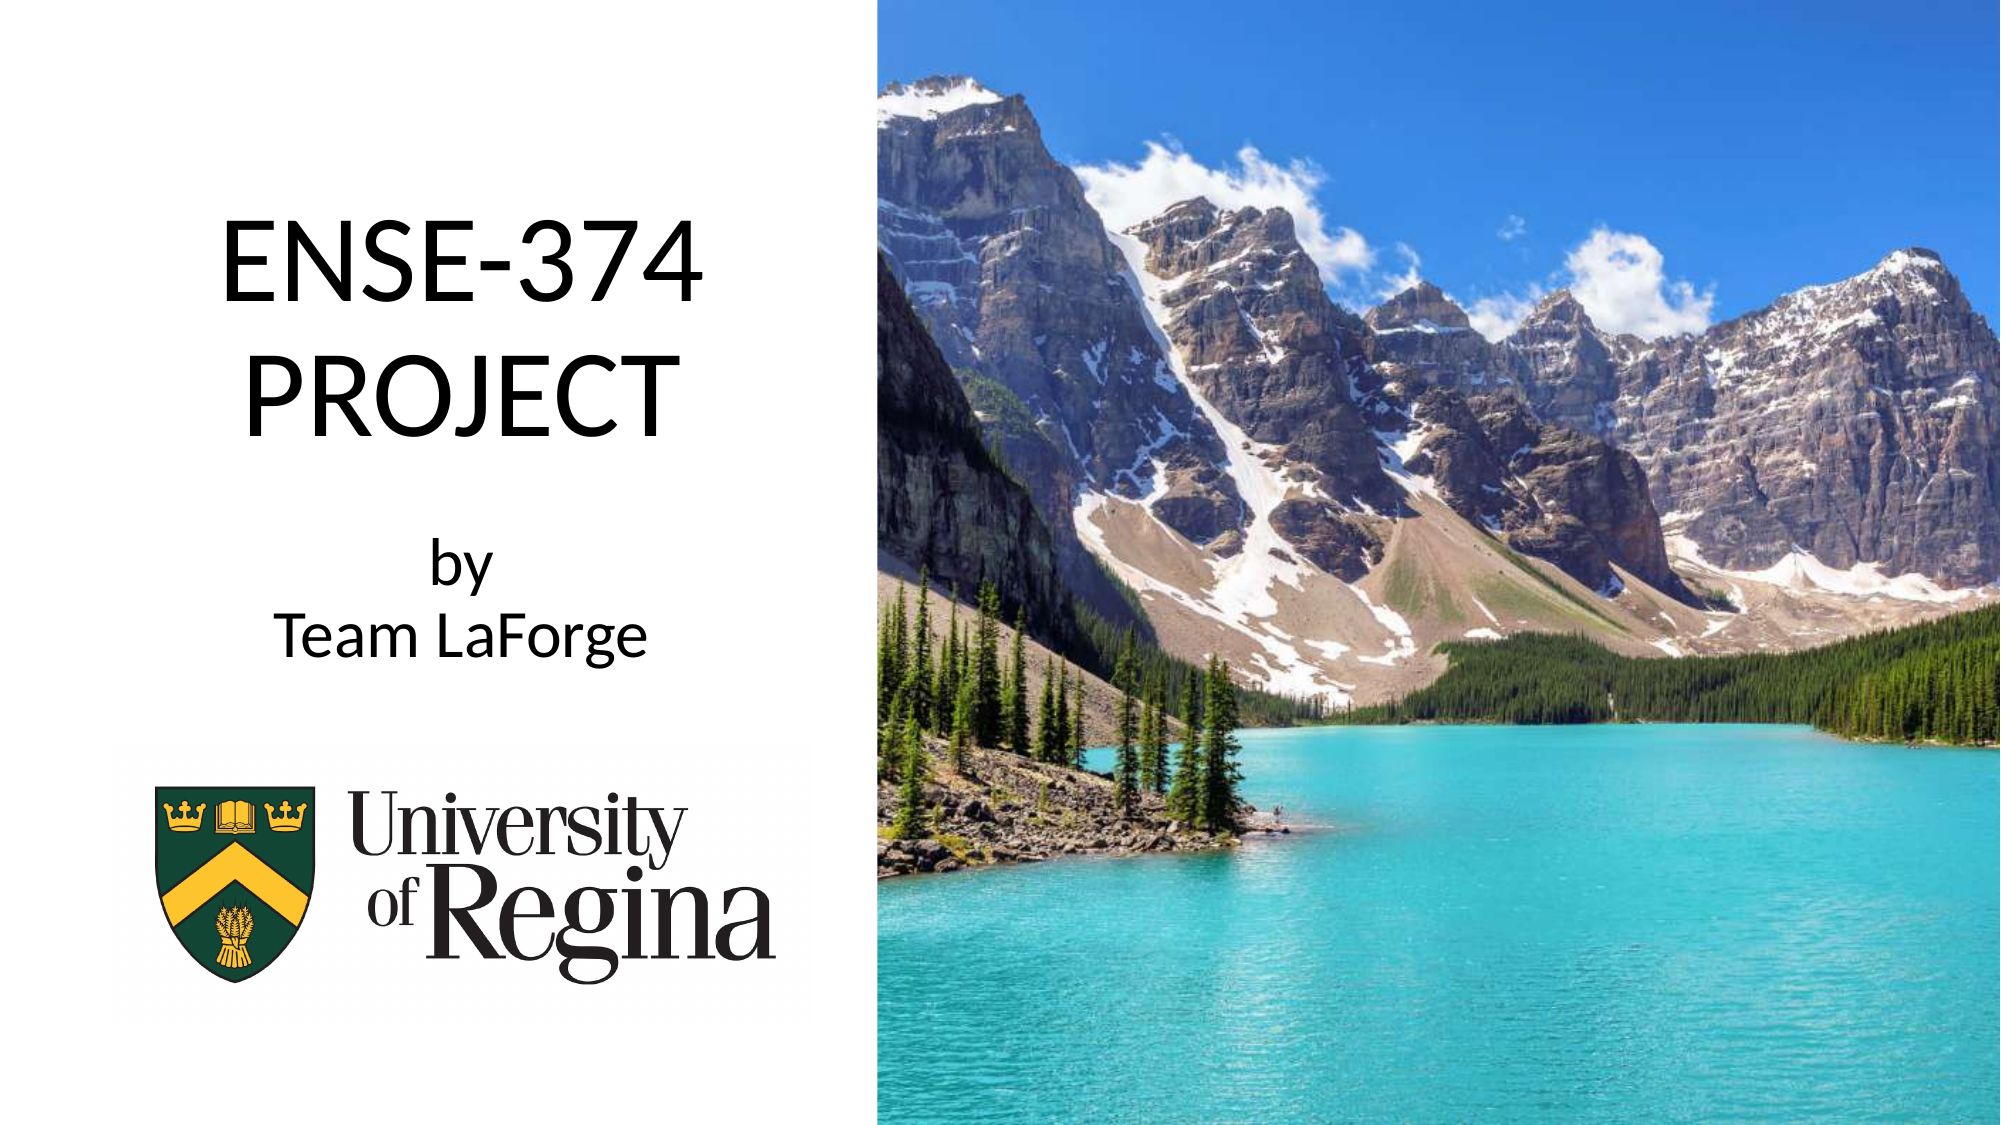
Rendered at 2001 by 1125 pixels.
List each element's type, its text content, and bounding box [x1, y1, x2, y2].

picture [877, 0, 2000, 1125]
title ENSE-374 PROJECT by Team LaForge [125, 122, 798, 742]
picture [109, 744, 813, 1025]
